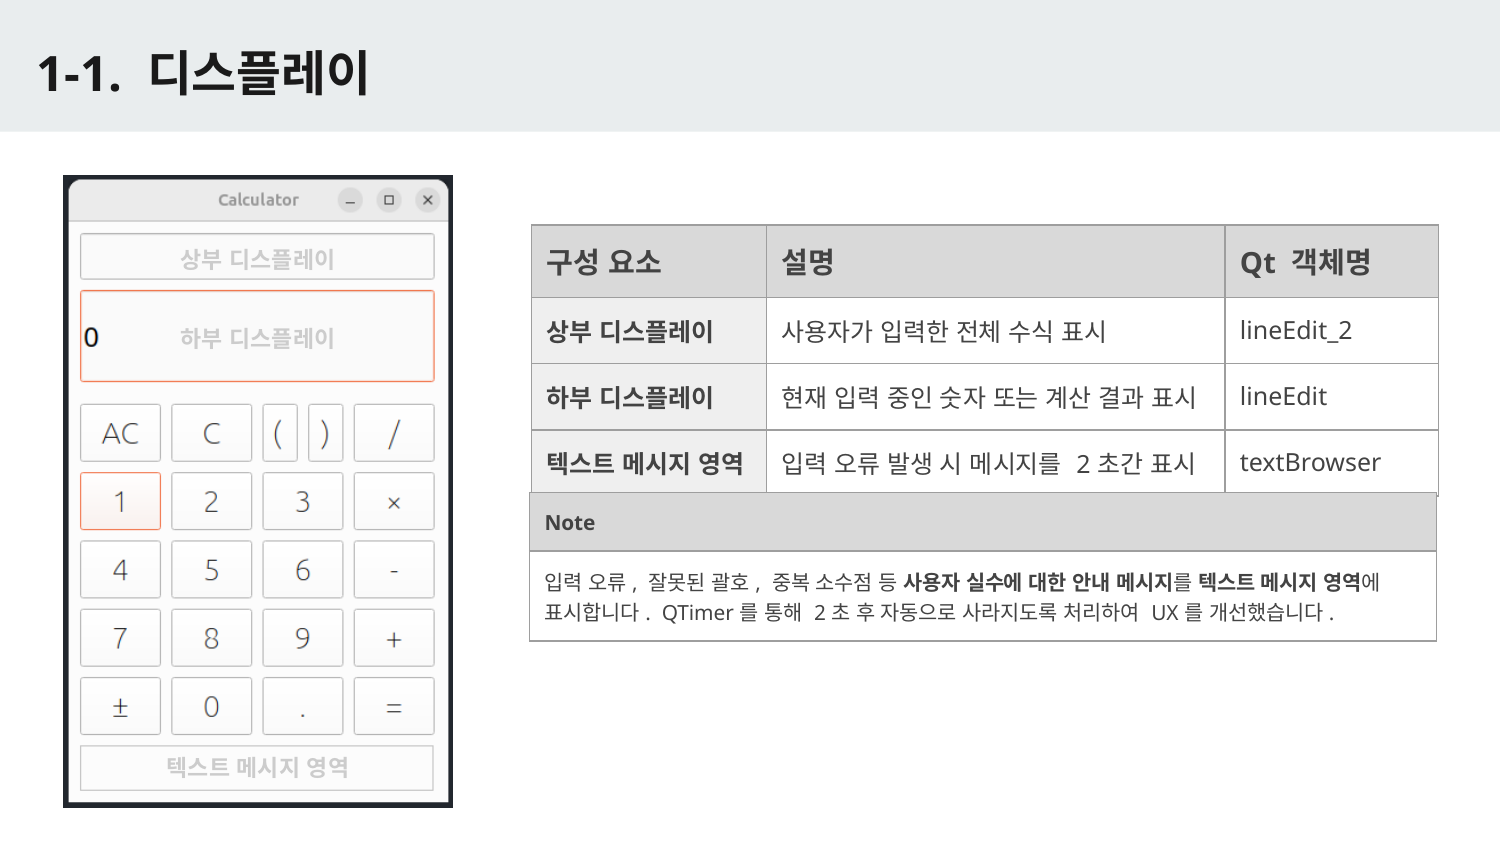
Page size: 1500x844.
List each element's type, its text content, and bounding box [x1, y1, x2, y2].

table_cell 사용자가 입력한 전체 수식 표시 [767, 298, 1224, 363]
title 1-1. 디스플레이 [21, 27, 1284, 116]
table_header Qt 객체명 [1226, 226, 1438, 297]
table_cell 텍스트 메시지 영역 [532, 431, 766, 492]
table_cell 상부 디스플레이 [532, 298, 766, 363]
table_header 구성 요소 [532, 226, 766, 297]
table_cell textBrowser [1226, 431, 1438, 495]
table_cell 현재 입력 중인 숫자 또는 계산 결과 표시 [767, 364, 1224, 429]
table_cell 입력 오류, 잘못된 괄호, 중복 소수점 등 사용자 실수에 대한 안내 메시지를 텍스트 메시지 영역에 표시합니다. QTimer를 통해 2초 후 자동으로 사라지도록 처리하여 UX를 개선했습니다. [530, 552, 1436, 640]
table_cell lineEdit [1226, 364, 1438, 429]
table_cell 하부 디스플레이 [532, 364, 766, 429]
table_header 설명 [767, 226, 1224, 297]
table_header Note [530, 493, 1436, 550]
table_cell 입력 오류 발생 시 메시지를 2초간 표시 [767, 431, 1224, 492]
picture [63, 175, 453, 808]
table_cell lineEdit_2 [1226, 298, 1438, 363]
